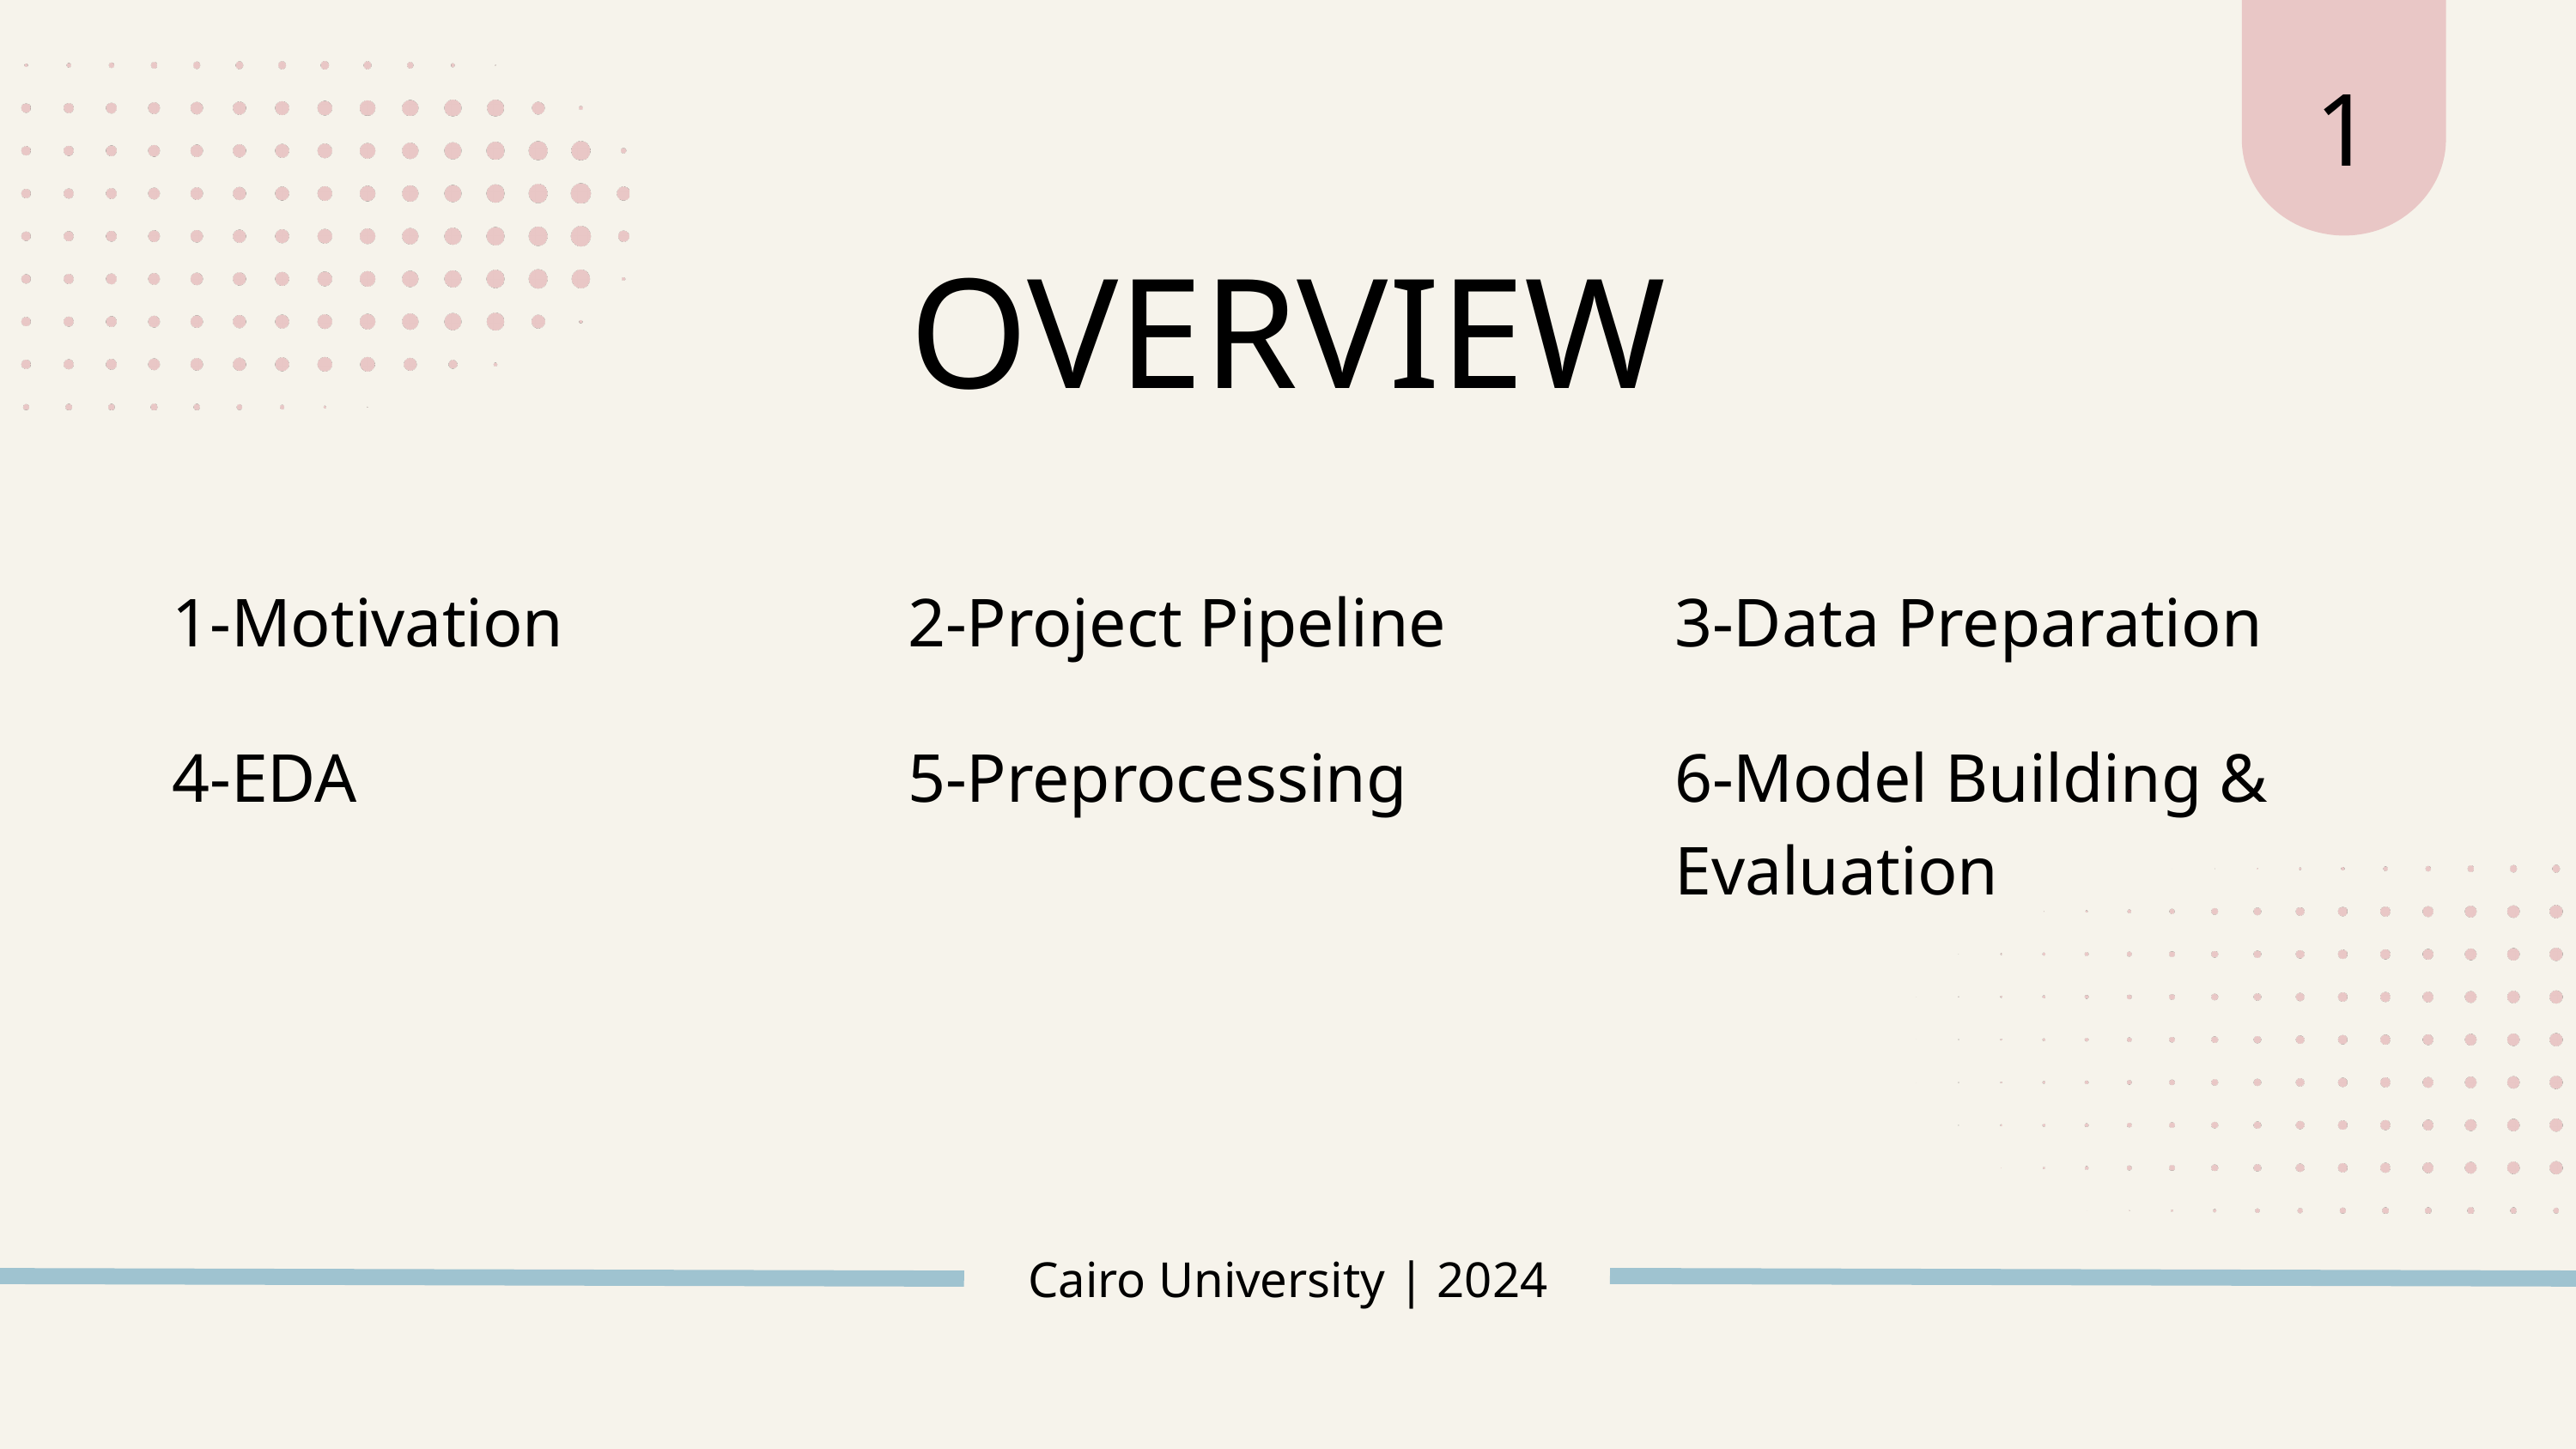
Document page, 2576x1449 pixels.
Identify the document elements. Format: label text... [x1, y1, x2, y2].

text_box 3-Data Preparation [1674, 567, 2306, 660]
text_box 1-Motivation [172, 567, 908, 660]
text_box [1916, 864, 2576, 1215]
text_box 4-EDA [172, 722, 804, 815]
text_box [2233, 0, 2455, 236]
text_box Cairo University | 2024 [803, 1239, 1773, 1307]
text_box 2-Project Pipeline [908, 567, 1540, 660]
text_box 5-Preprocessing [908, 722, 1540, 815]
text_box OVERVIEW [359, 205, 2216, 419]
text_box [0, 61, 630, 410]
text_box 6-Model Building & Evaluation [1674, 722, 2547, 908]
